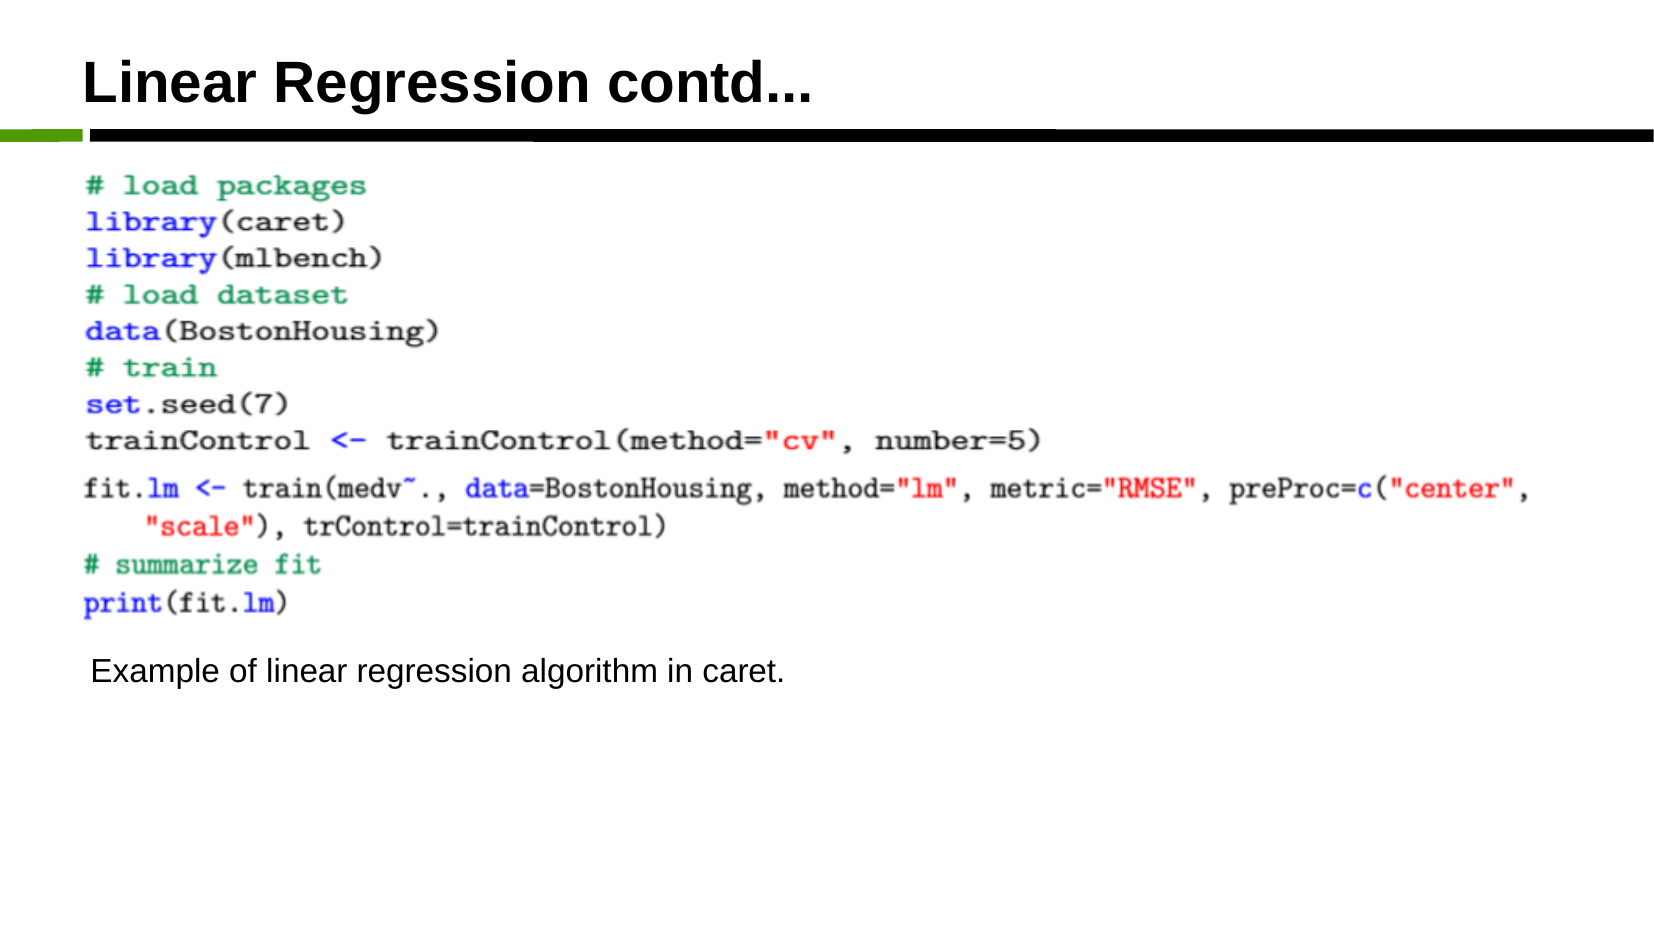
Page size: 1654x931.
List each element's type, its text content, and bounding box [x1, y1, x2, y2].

text_box Example of linear regression algorithm in caret. [66, 642, 1116, 768]
text_box Linear Regression contd... [82, 37, 1571, 192]
picture [82, 167, 1545, 626]
